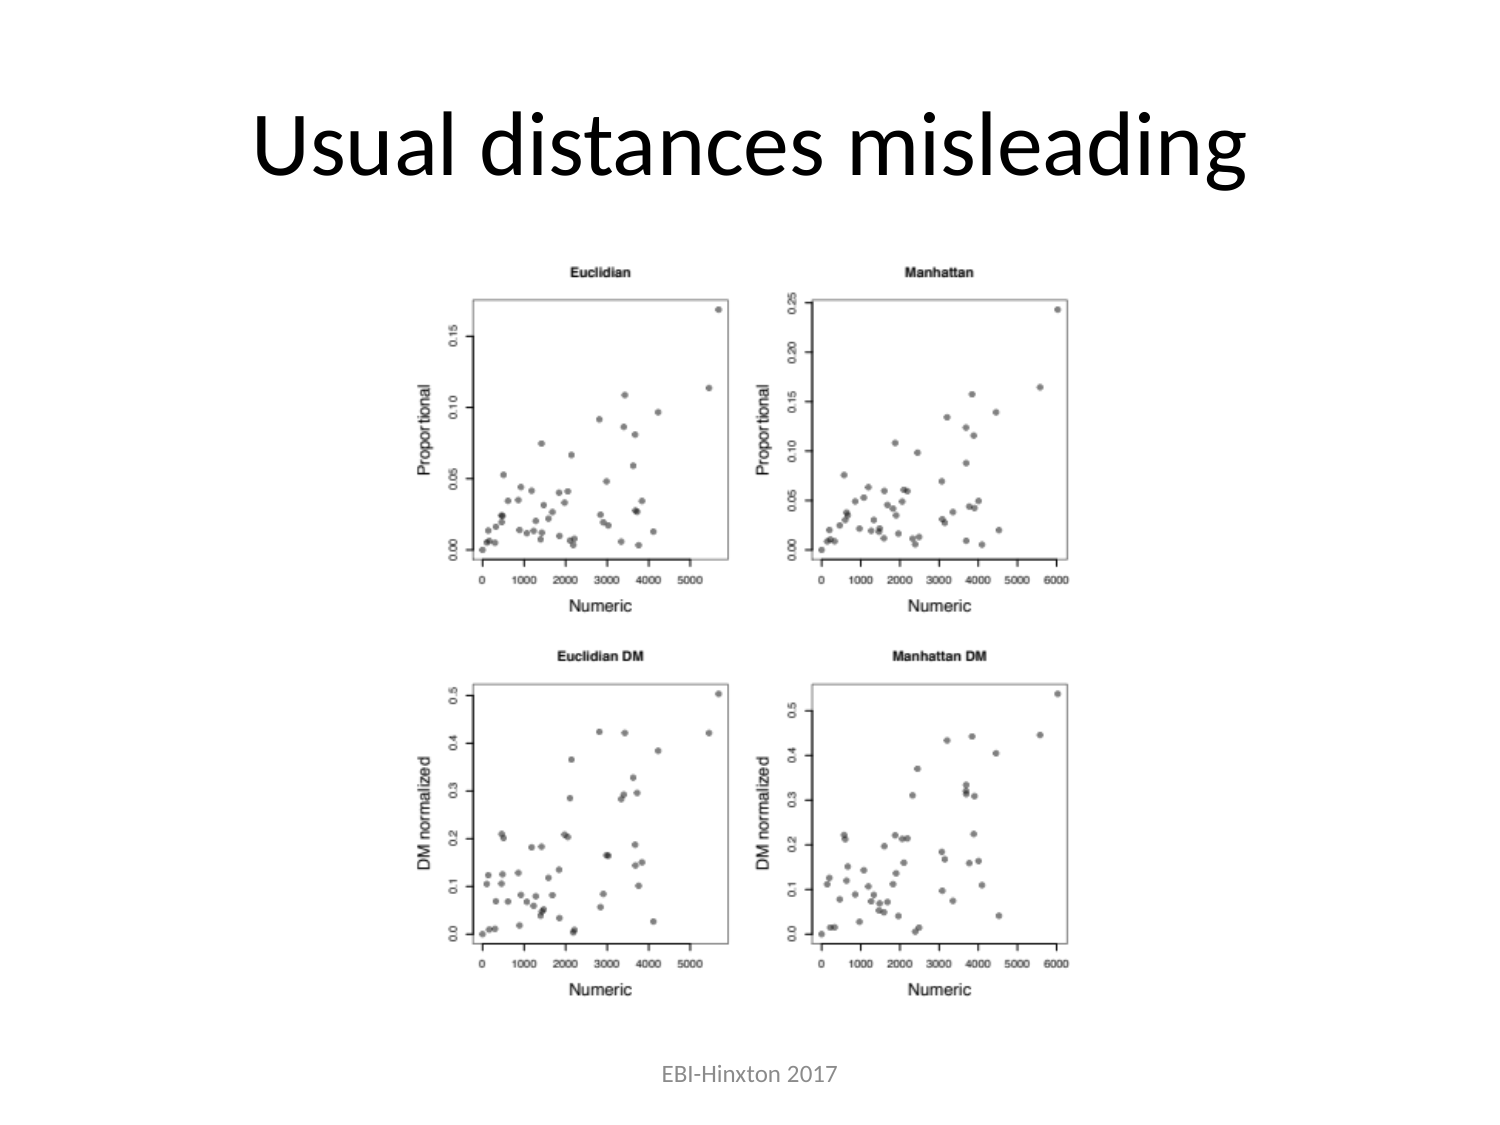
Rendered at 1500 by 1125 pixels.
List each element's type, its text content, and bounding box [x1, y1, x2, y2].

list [74, 262, 1426, 1006]
title Usual distances misleading [75, 45, 1425, 233]
footer EBI-Hinxton 2017 [512, 1042, 988, 1103]
